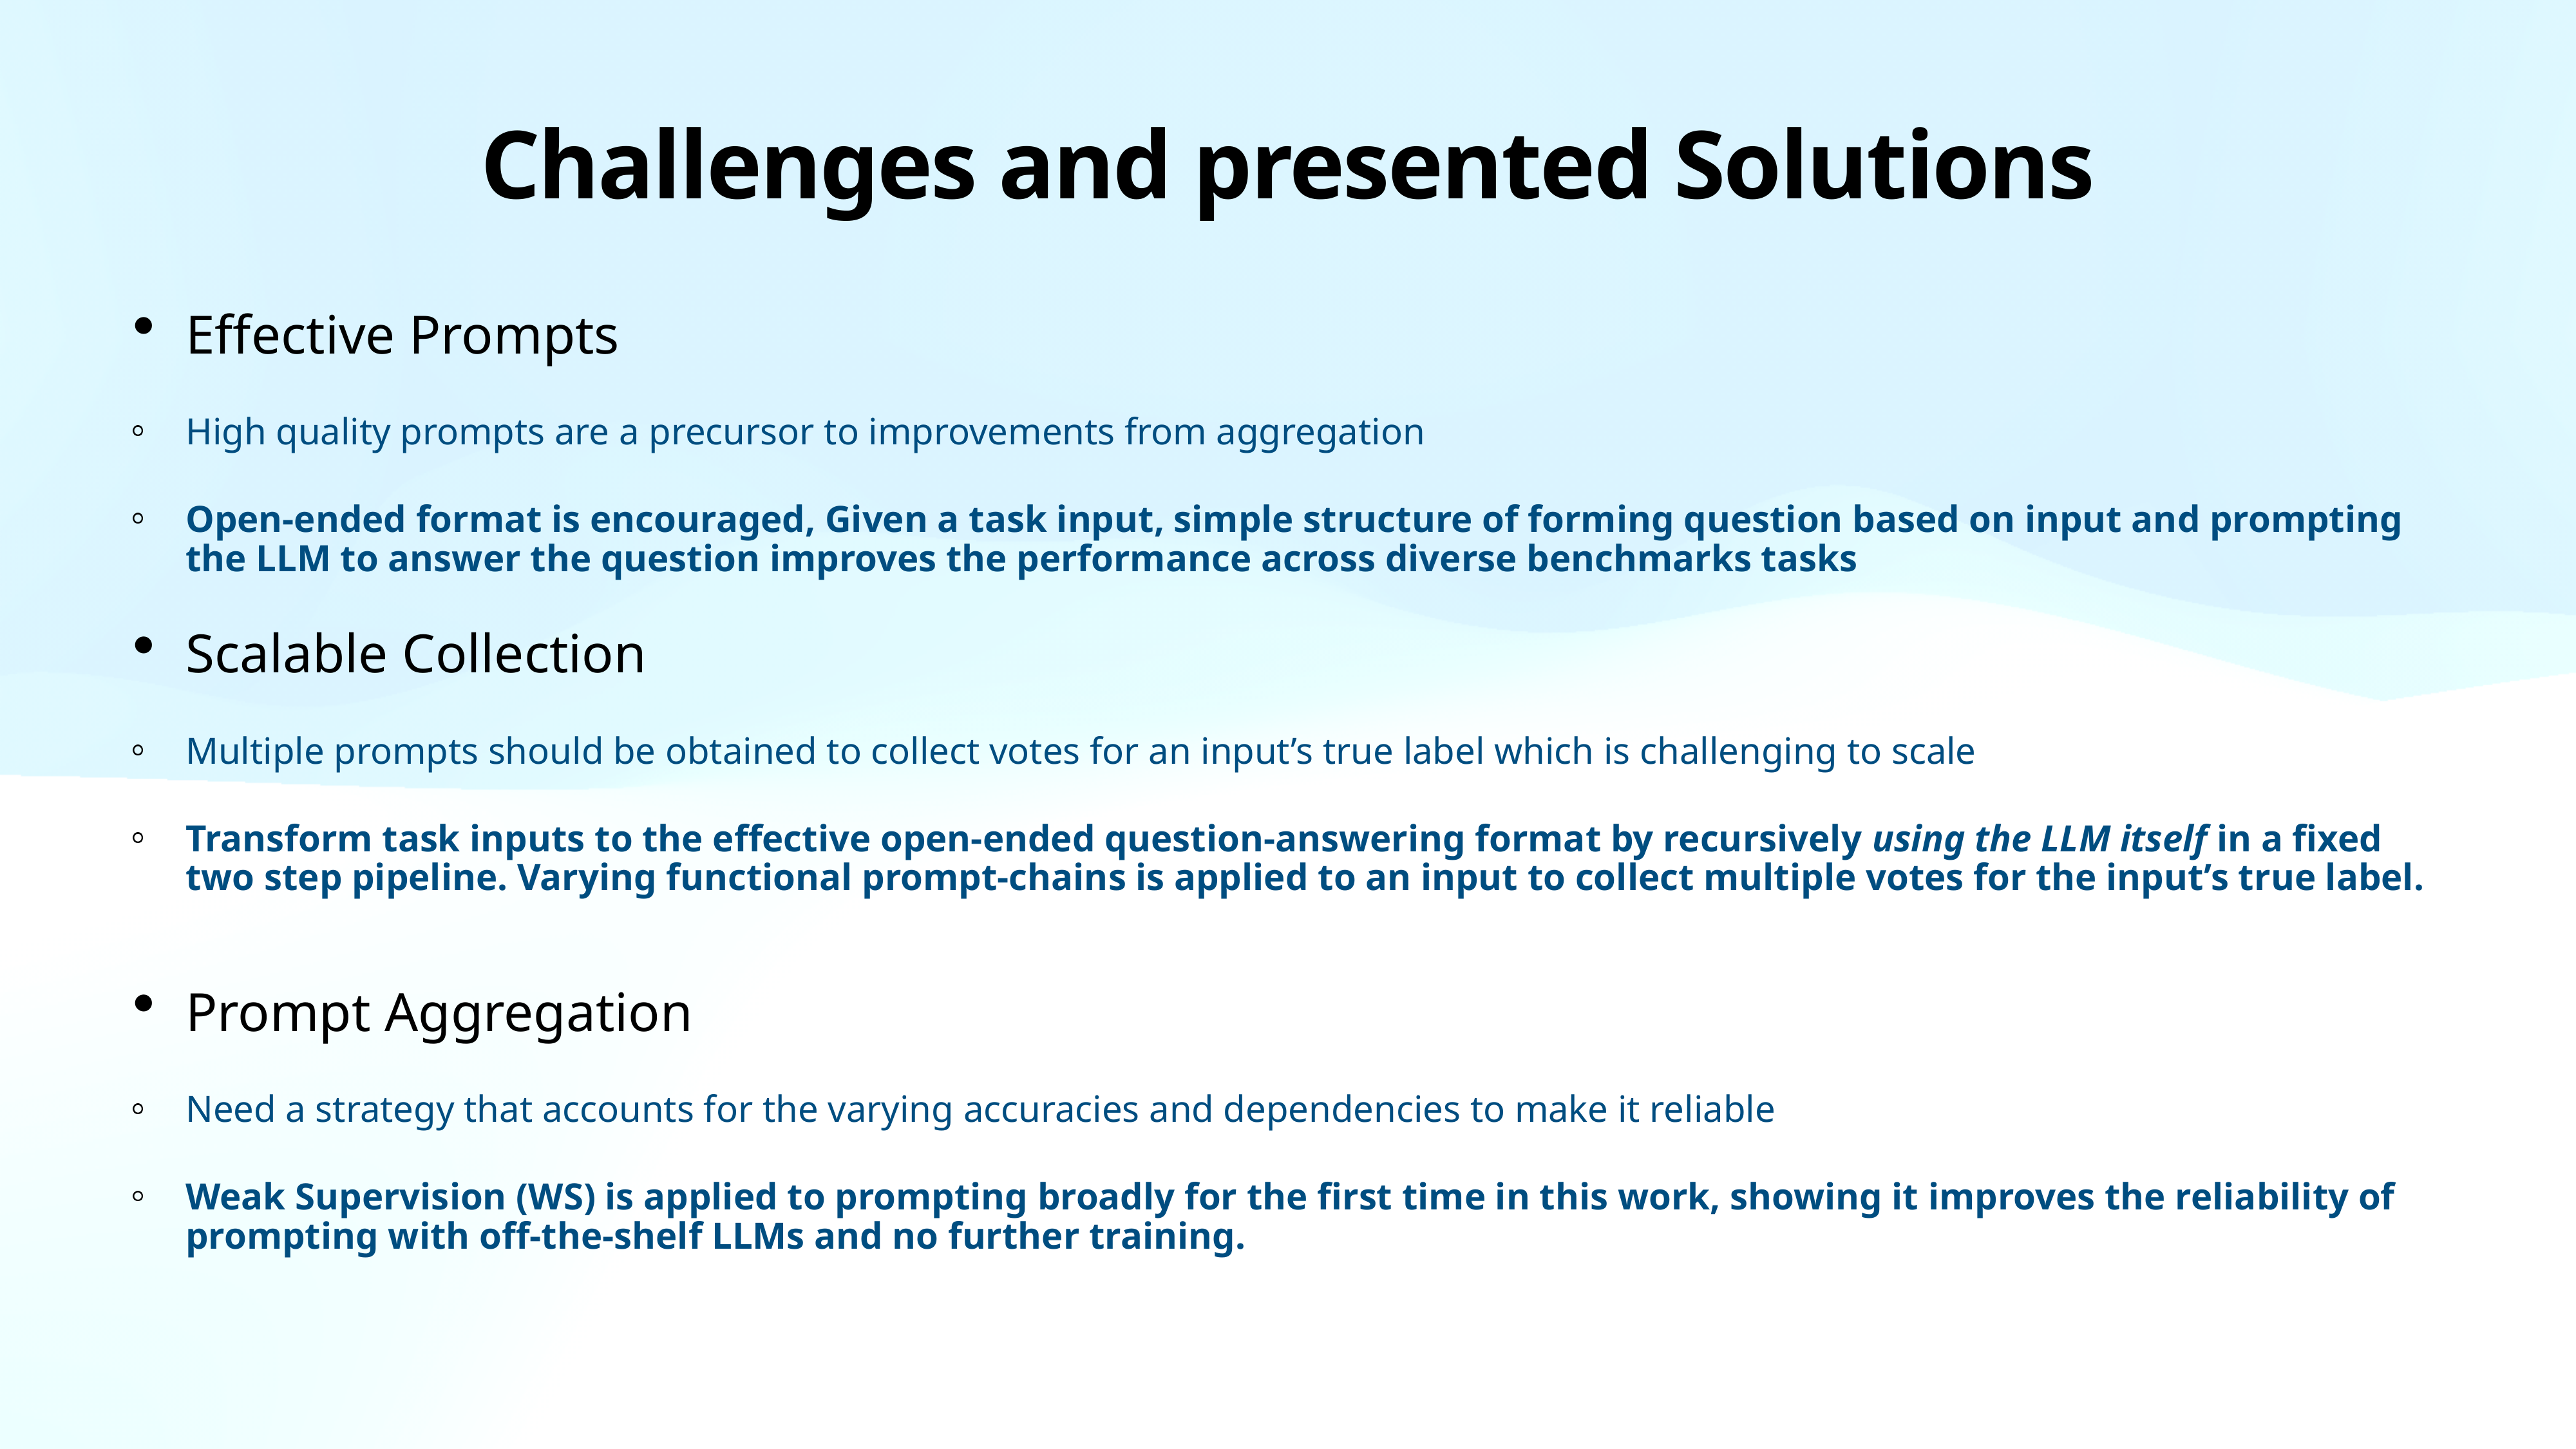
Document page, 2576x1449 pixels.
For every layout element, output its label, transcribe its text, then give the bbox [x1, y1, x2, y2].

picture [0, 0, 2576, 1449]
list Effective Prompts High quality prompts are a precursor to improvements from aggregation Open-ended format is encouraged, Given a task input, simple structure of forming question based on input and prompting the LLM to answer the question improves the performance across diverse benchmarks tasks Scalable Collection Multiple prompts should be obtained to collect votes for an input’s true label which is challenging to scale Transform task inputs to the effective open-ended question-answering format by recursively using the LLM itself in a fixed two step pipeline. Varying functional prompt-chains is applied to an input to collect multiple votes for the input’s true label. Prompt Aggregation Need a strategy that accounts for the varying accuracies and dependencies to make it reliable Weak Supervision (WS) is applied to prompting broadly for the first time in this work, showing it improves the reliability of prompting with off-the-shelf LLMs and no further training. [127, 302, 2449, 1348]
title Challenges and presented Solutions [127, 120, 2449, 273]
